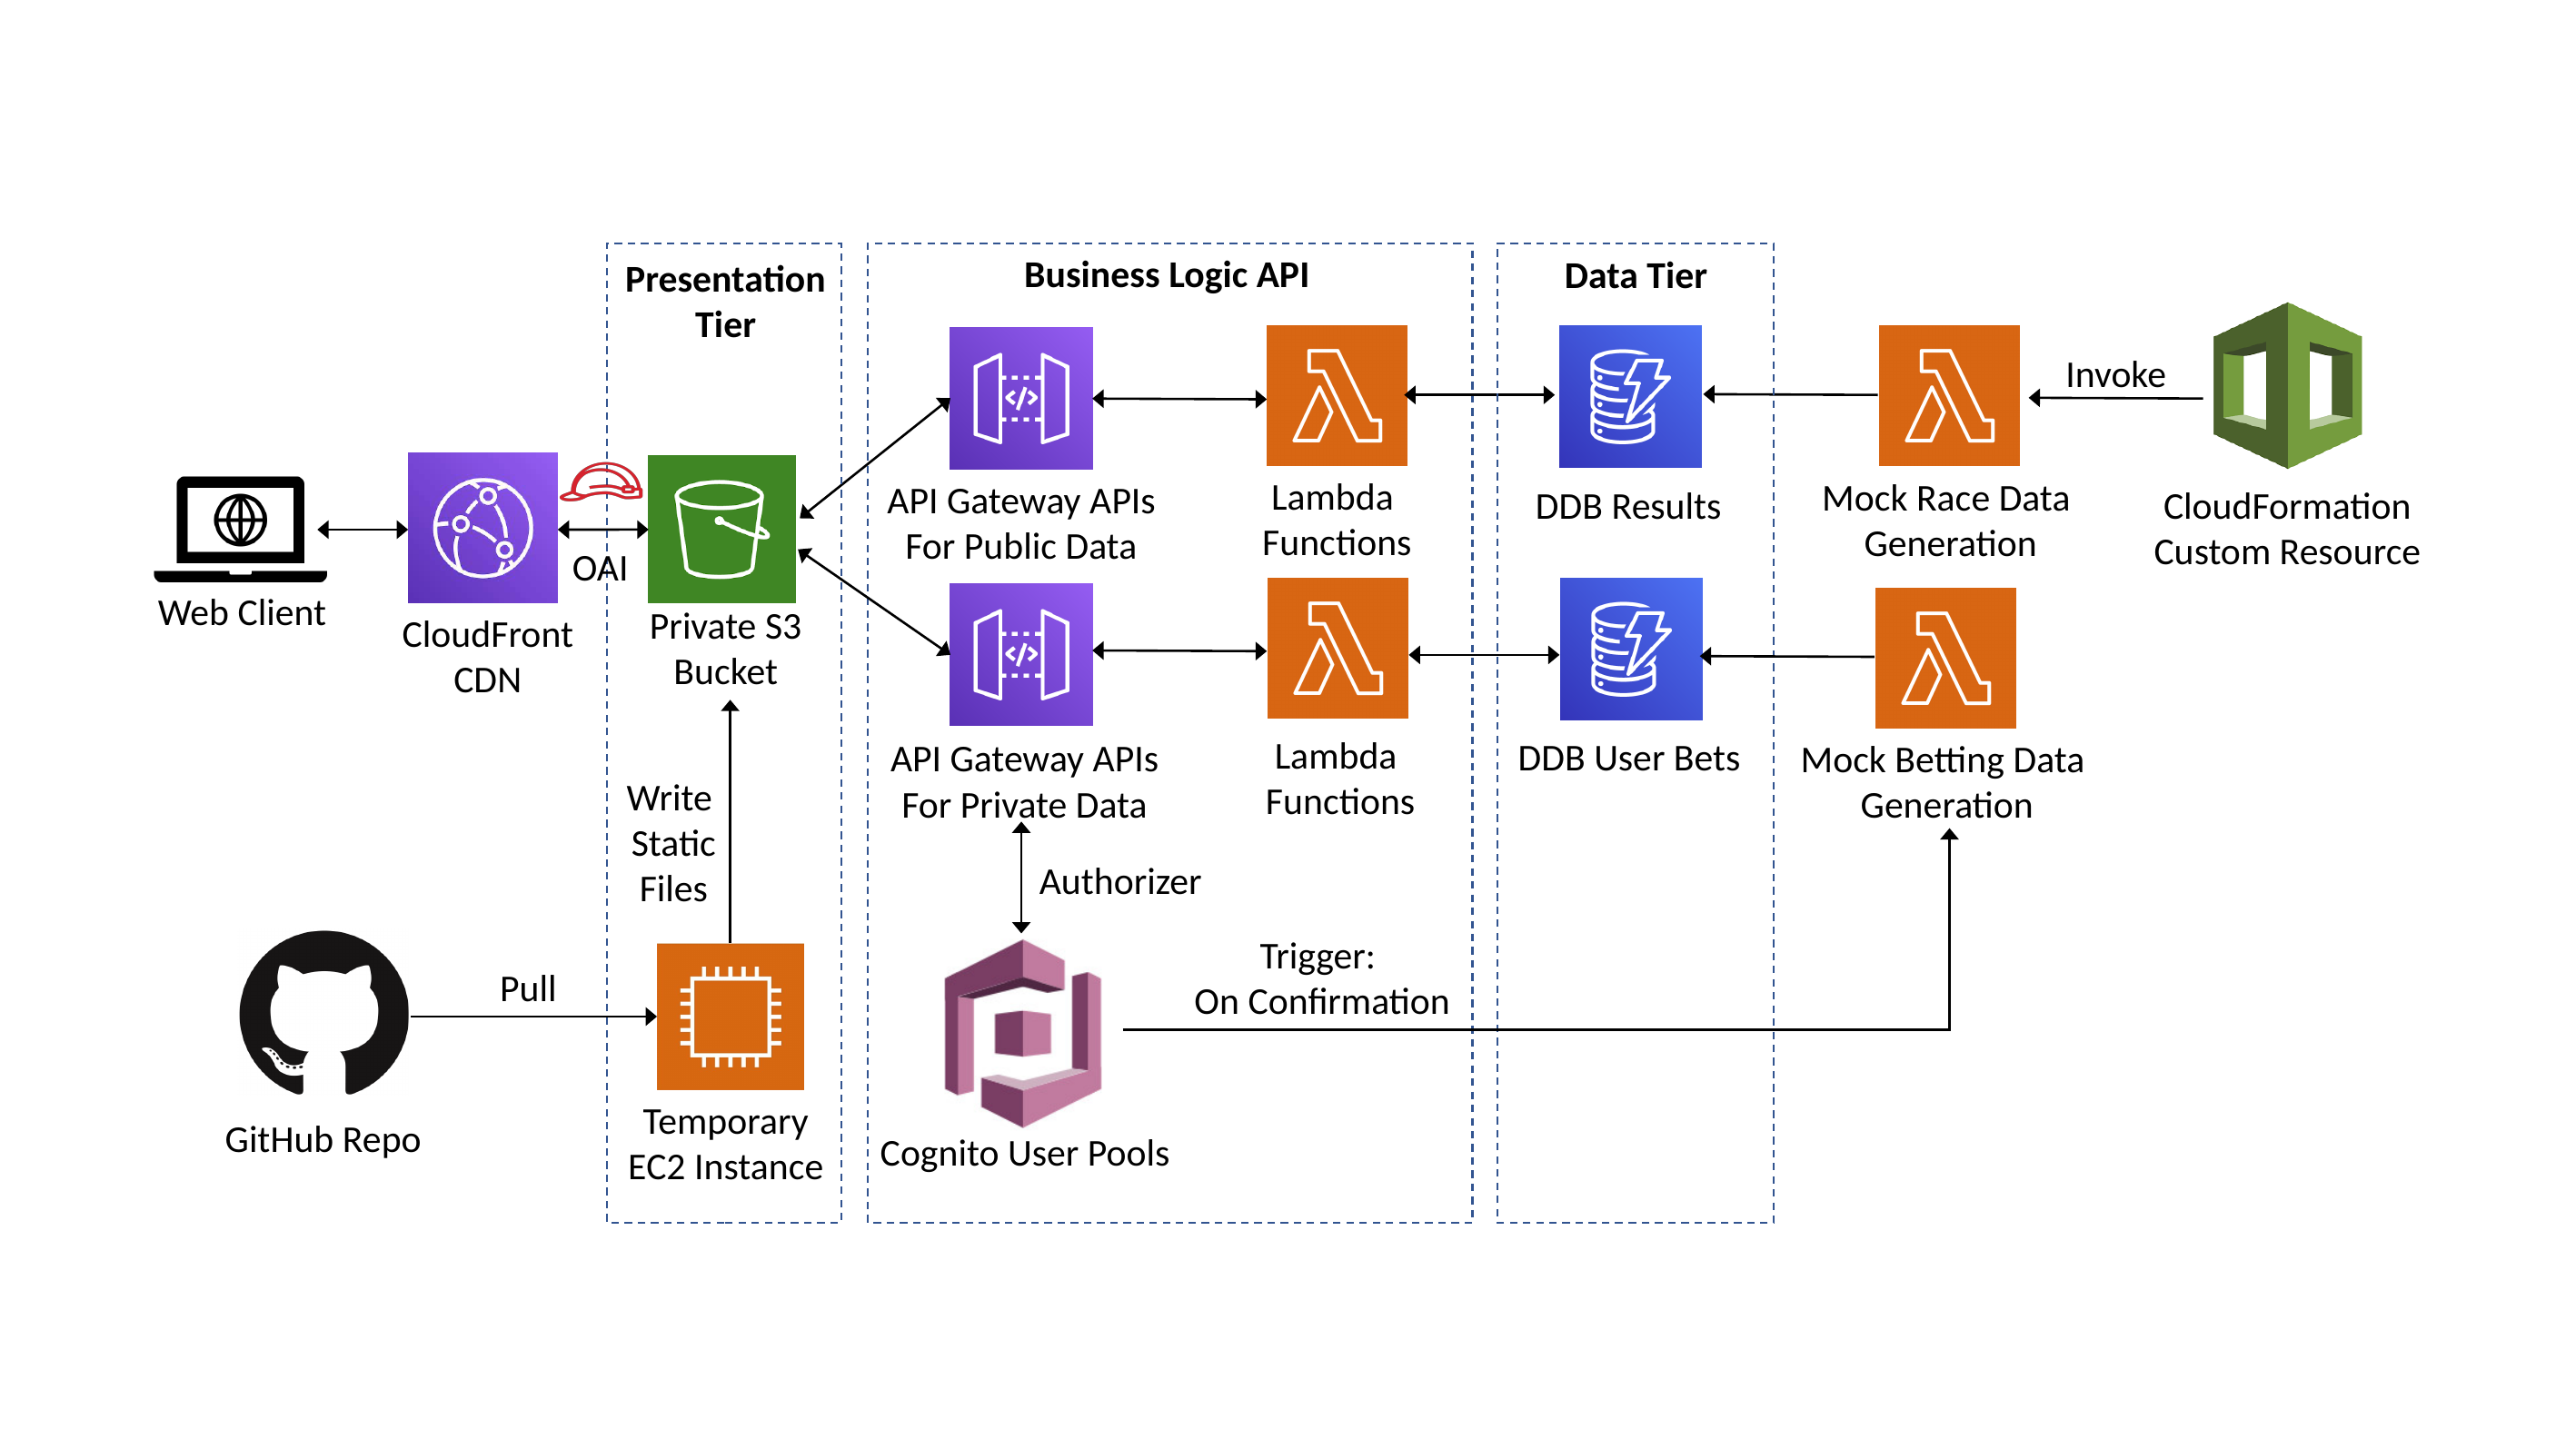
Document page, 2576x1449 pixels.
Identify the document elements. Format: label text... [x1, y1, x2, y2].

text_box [800, 398, 950, 519]
picture [237, 928, 409, 1096]
text_box Business Logic API [1010, 243, 1324, 302]
text_box [1497, 1031, 1775, 1224]
text_box [867, 651, 1474, 1224]
picture [1268, 578, 1408, 719]
text_box CloudFormation Custom Resource [2140, 473, 2435, 579]
text_box [1497, 656, 1775, 1028]
picture [2209, 296, 2366, 474]
text_box [867, 396, 1474, 654]
text_box Mock Race Data Generation [1808, 466, 2094, 571]
picture [1875, 588, 2016, 729]
text_box [1497, 243, 1775, 655]
text_box CloudFront CDN [388, 602, 588, 708]
text_box Write Static Files [612, 766, 730, 917]
text_box Write Static Files [731, 766, 735, 917]
text_box Pull [486, 957, 571, 1016]
text_box [606, 1195, 842, 1224]
picture [950, 327, 1093, 470]
text_box Trigger: On Confirmation [1180, 924, 1464, 1029]
text_box [606, 243, 842, 1089]
picture [1559, 325, 1702, 468]
text_box GitHub Repo [211, 1107, 435, 1167]
text_box DDB User Bets [1504, 726, 1755, 786]
picture [1560, 578, 1703, 720]
picture [657, 943, 804, 1090]
text_box Mock Betting Data Generation [1786, 728, 2107, 833]
picture [944, 938, 1103, 1132]
picture [950, 583, 1093, 726]
picture [150, 439, 331, 620]
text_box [798, 549, 950, 655]
text_box Invoke [2052, 342, 2180, 397]
text_box Lambda Functions [1251, 723, 1429, 829]
picture [1879, 325, 2020, 466]
text_box Temporary EC2 Instance [605, 1089, 847, 1195]
picture [648, 455, 796, 603]
text_box Presentation Tier [612, 247, 840, 352]
text_box Lambda Functions [1248, 465, 1426, 571]
text_box Web Client [144, 581, 341, 640]
text_box Authorizer [1025, 849, 1216, 908]
text_box OAI [559, 536, 642, 596]
picture [408, 446, 645, 603]
text_box Data Tier [1551, 243, 1722, 303]
text_box [867, 243, 1474, 398]
picture [1267, 325, 1407, 466]
text_box API Gateway APIs For Private Data [877, 727, 1173, 832]
text_box Cognito User Pools [866, 1121, 1184, 1181]
